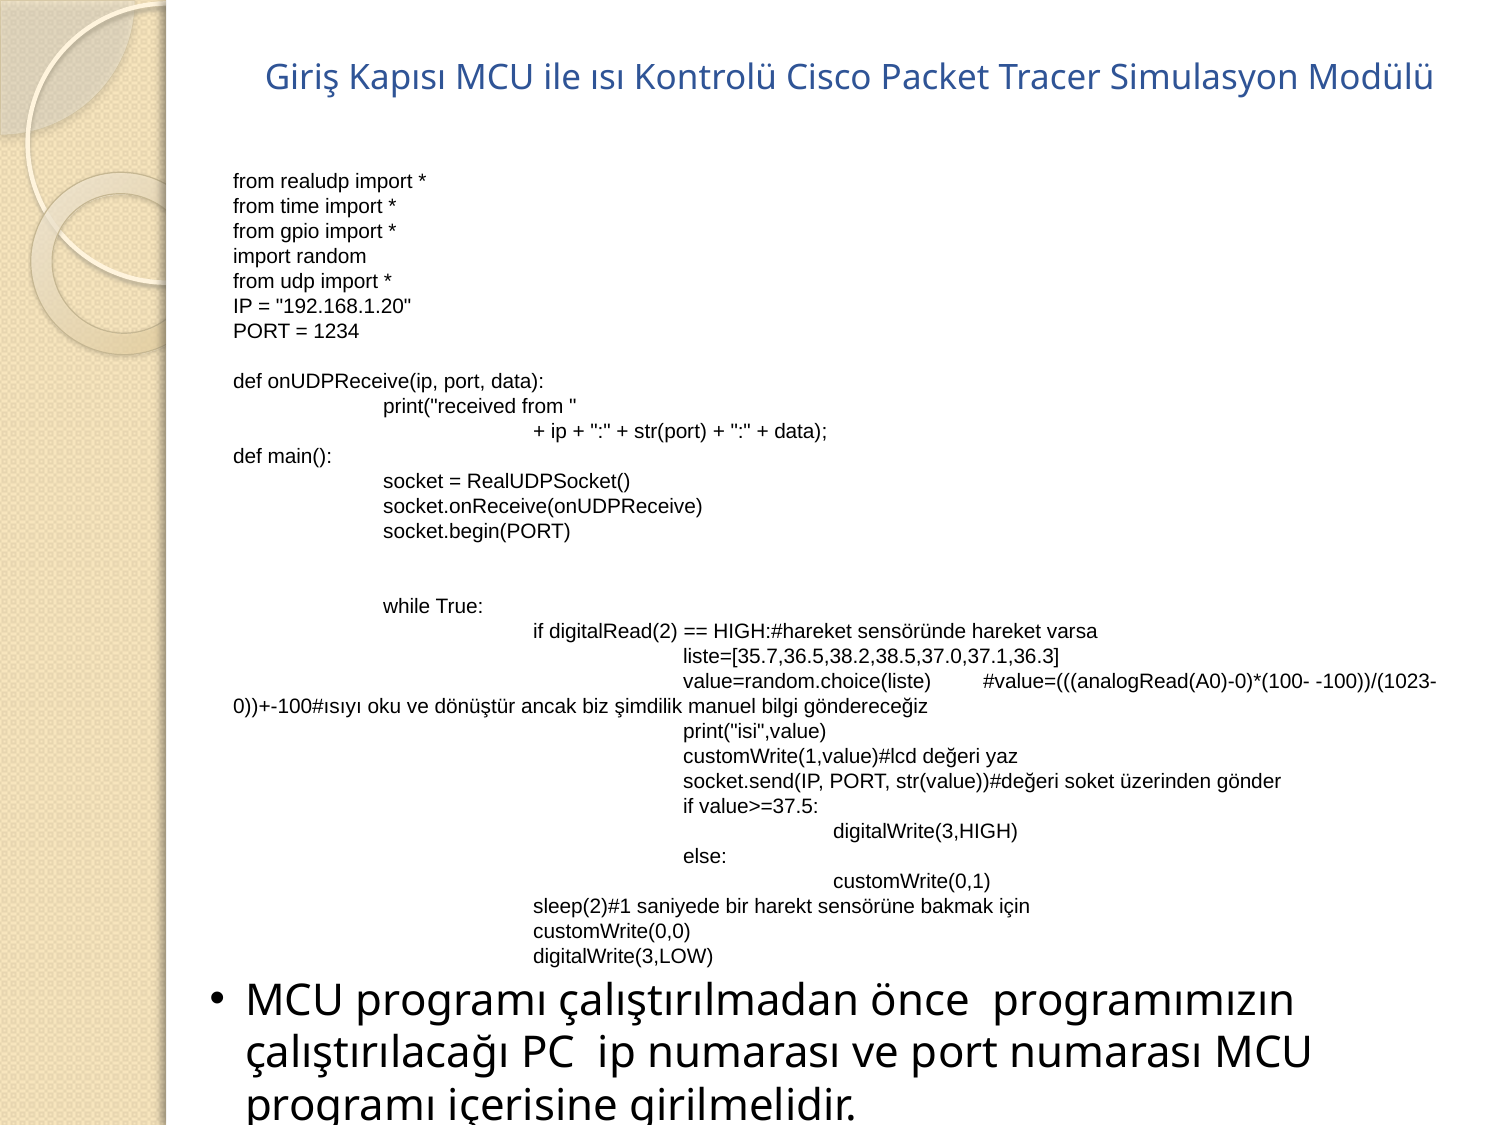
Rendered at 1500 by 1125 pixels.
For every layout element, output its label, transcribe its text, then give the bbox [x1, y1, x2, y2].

title Giriş Kapısı MCU ile ısı Kontrolü Cisco Packet Tracer Simulasyon Modülü [230, 0, 1471, 154]
text_box from realudp import * from time import * from gpio import * import random from udp import * IP = "192.168.1.20" PORT = 1234 def onUDPReceive(ip, port, data): print("received from " + ip + ":" + str(port) + ":" + data); def main(): socket = RealUDPSocket() socket.onReceive(onUDPReceive) socket.begin(PORT) while True: if digitalRead(2) == HIGH:#hareket sensöründe hareket varsa liste=[35.7,36.5,38.2,38.5,37.0,37.1,36.3] value=random.choice(liste) #value=(((analogRead(A0)-0)*(100- -100))/(1023-0))+-100#ısıyı oku ve dönüştür ancak biz şimdilik manuel bilgi göndereceğiz print("isi",value) customWrite(1,value)#lcd değeri yaz socket.send(IP, PORT, str(value))#değeri soket üzerinden gönder if value>=37.5: digitalWrite(3,HIGH) else: customWrite(0,1) sleep(2)#1 saniyede bir harekt sensörüne bakmak için customWrite(0,0) digitalWrite(3,LOW) [218, 160, 1471, 975]
text_box MCU programı çalıştırılmadan önce programımızın çalıştırılacağı PC ip numarası ve port numarası MCU programı içerisine girilmelidir. [194, 964, 1424, 1125]
